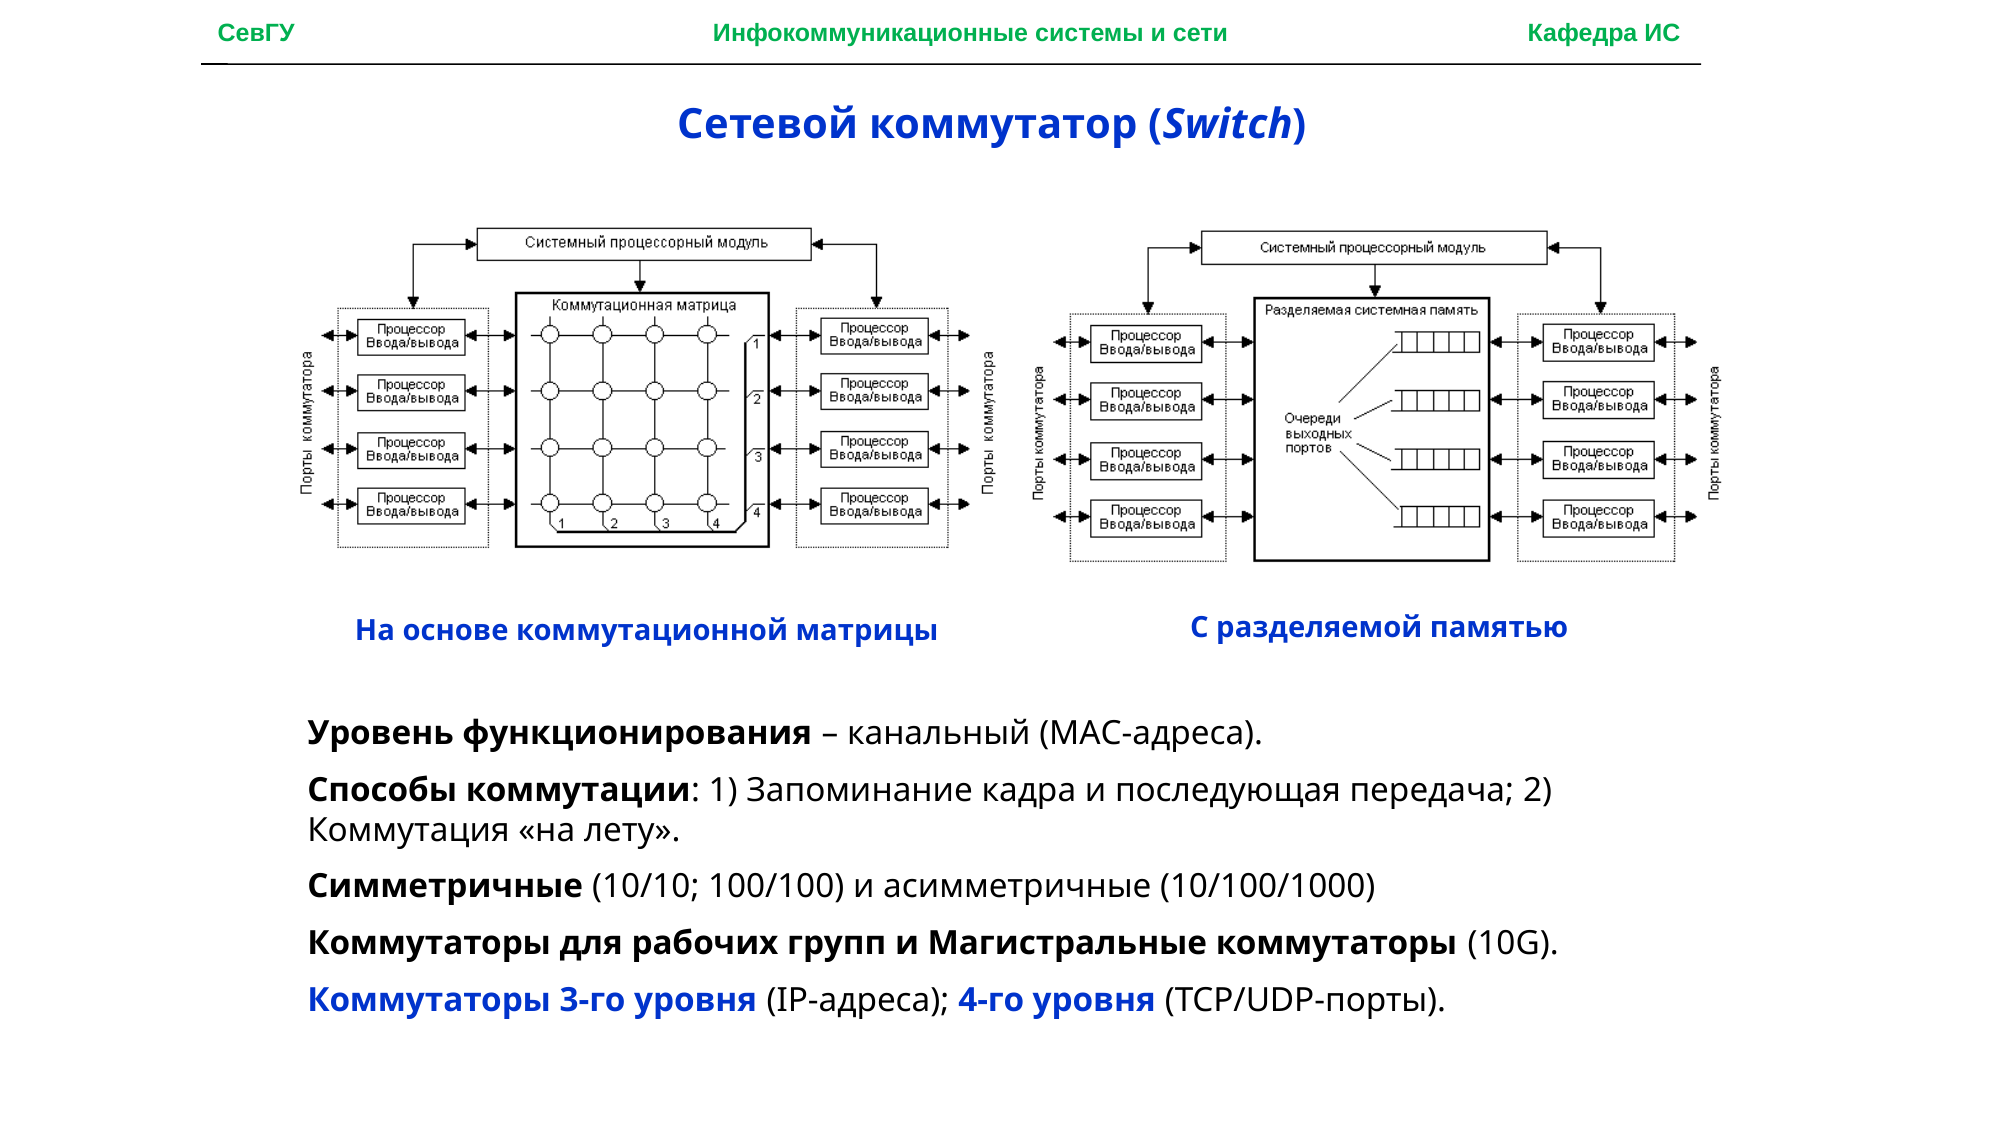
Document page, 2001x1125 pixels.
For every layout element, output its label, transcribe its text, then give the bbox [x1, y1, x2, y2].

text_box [292, 218, 1734, 655]
text_box СевГУ Инфокоммуникационные системы и сети Кафедра ИС [201, 9, 1701, 55]
text_box Сетевой коммутатор (Switch) [263, 89, 1722, 154]
text_box Уровень функционирования – канальный (МАС-адреса). Способы коммутации: 1) Запоминание кадра и последующая передача; 2) Коммутация «на лету». Симметричные (10/10; 100/100) и асимметричные (10/100/1000) Коммутаторы для рабочих групп и Магистральные коммутаторы (10G). Коммутаторы 3-го уровня (IP-адреса); 4-го уровня (TCP/UDP-порты). [292, 704, 1734, 1082]
